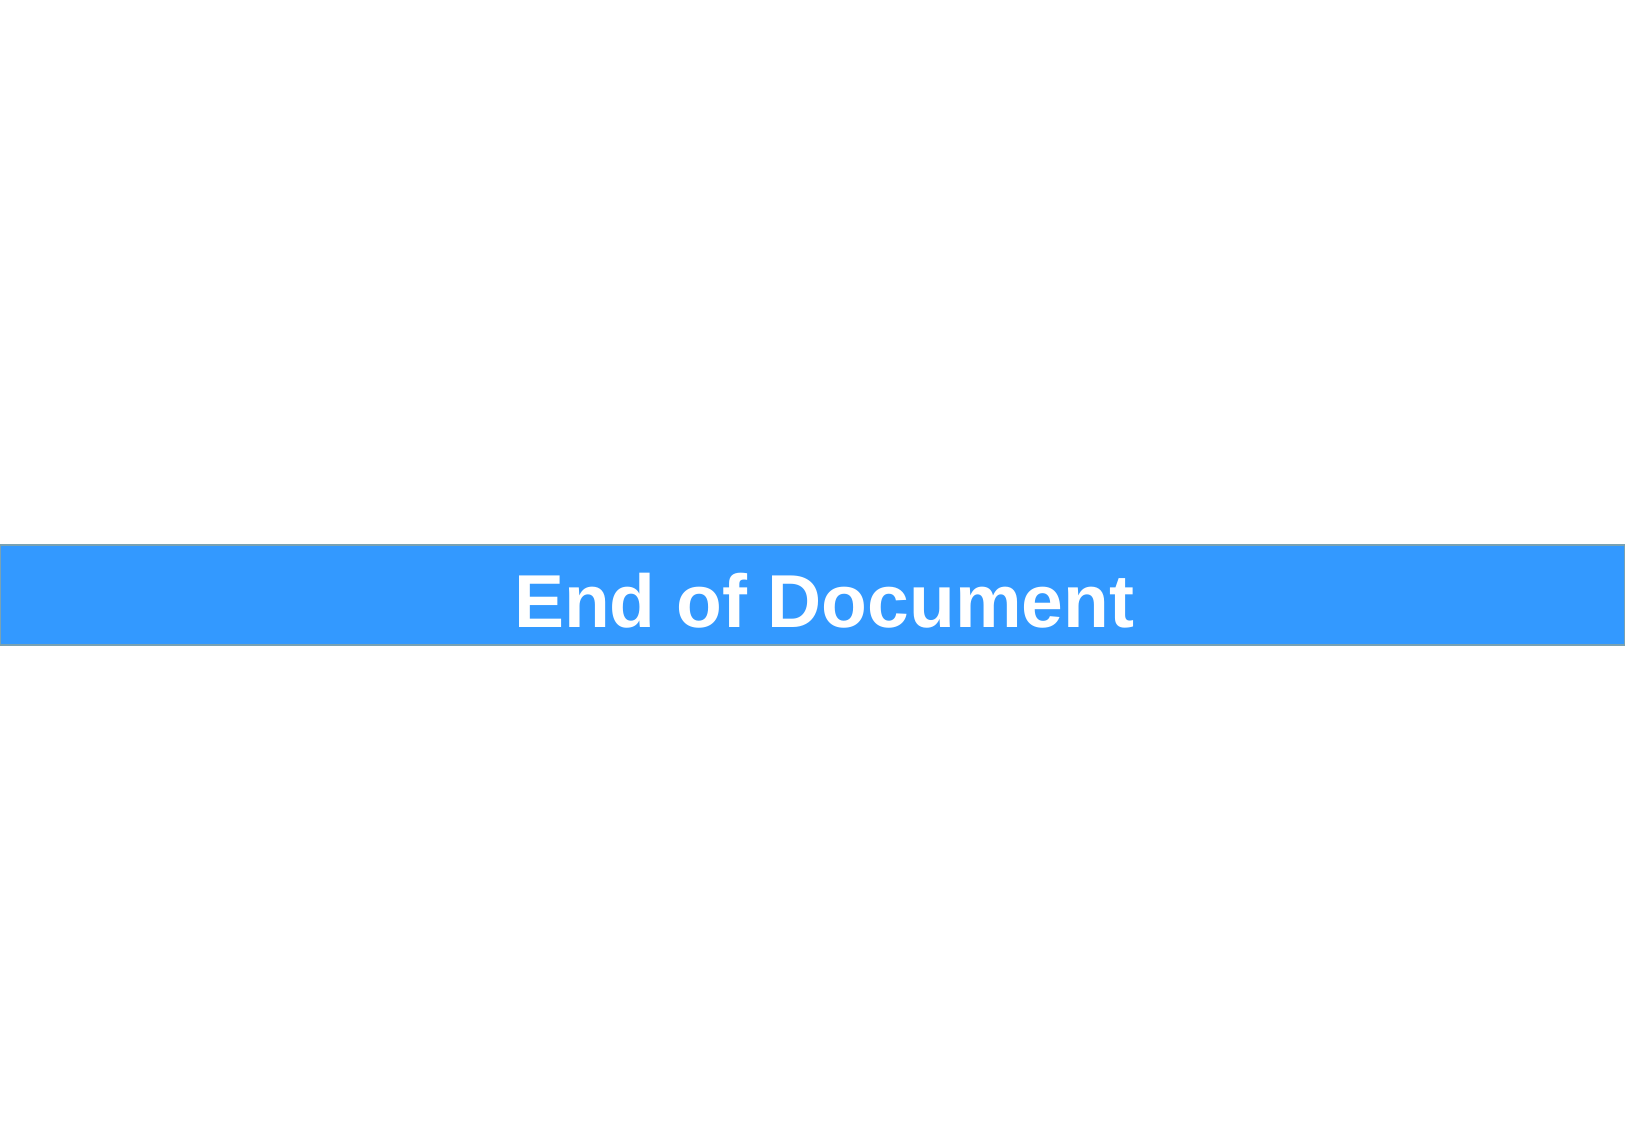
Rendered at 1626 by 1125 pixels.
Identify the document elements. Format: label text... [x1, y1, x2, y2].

text_box [0, 545, 499, 645]
text_box End of Document [499, 545, 1150, 650]
text_box [1150, 545, 1625, 645]
